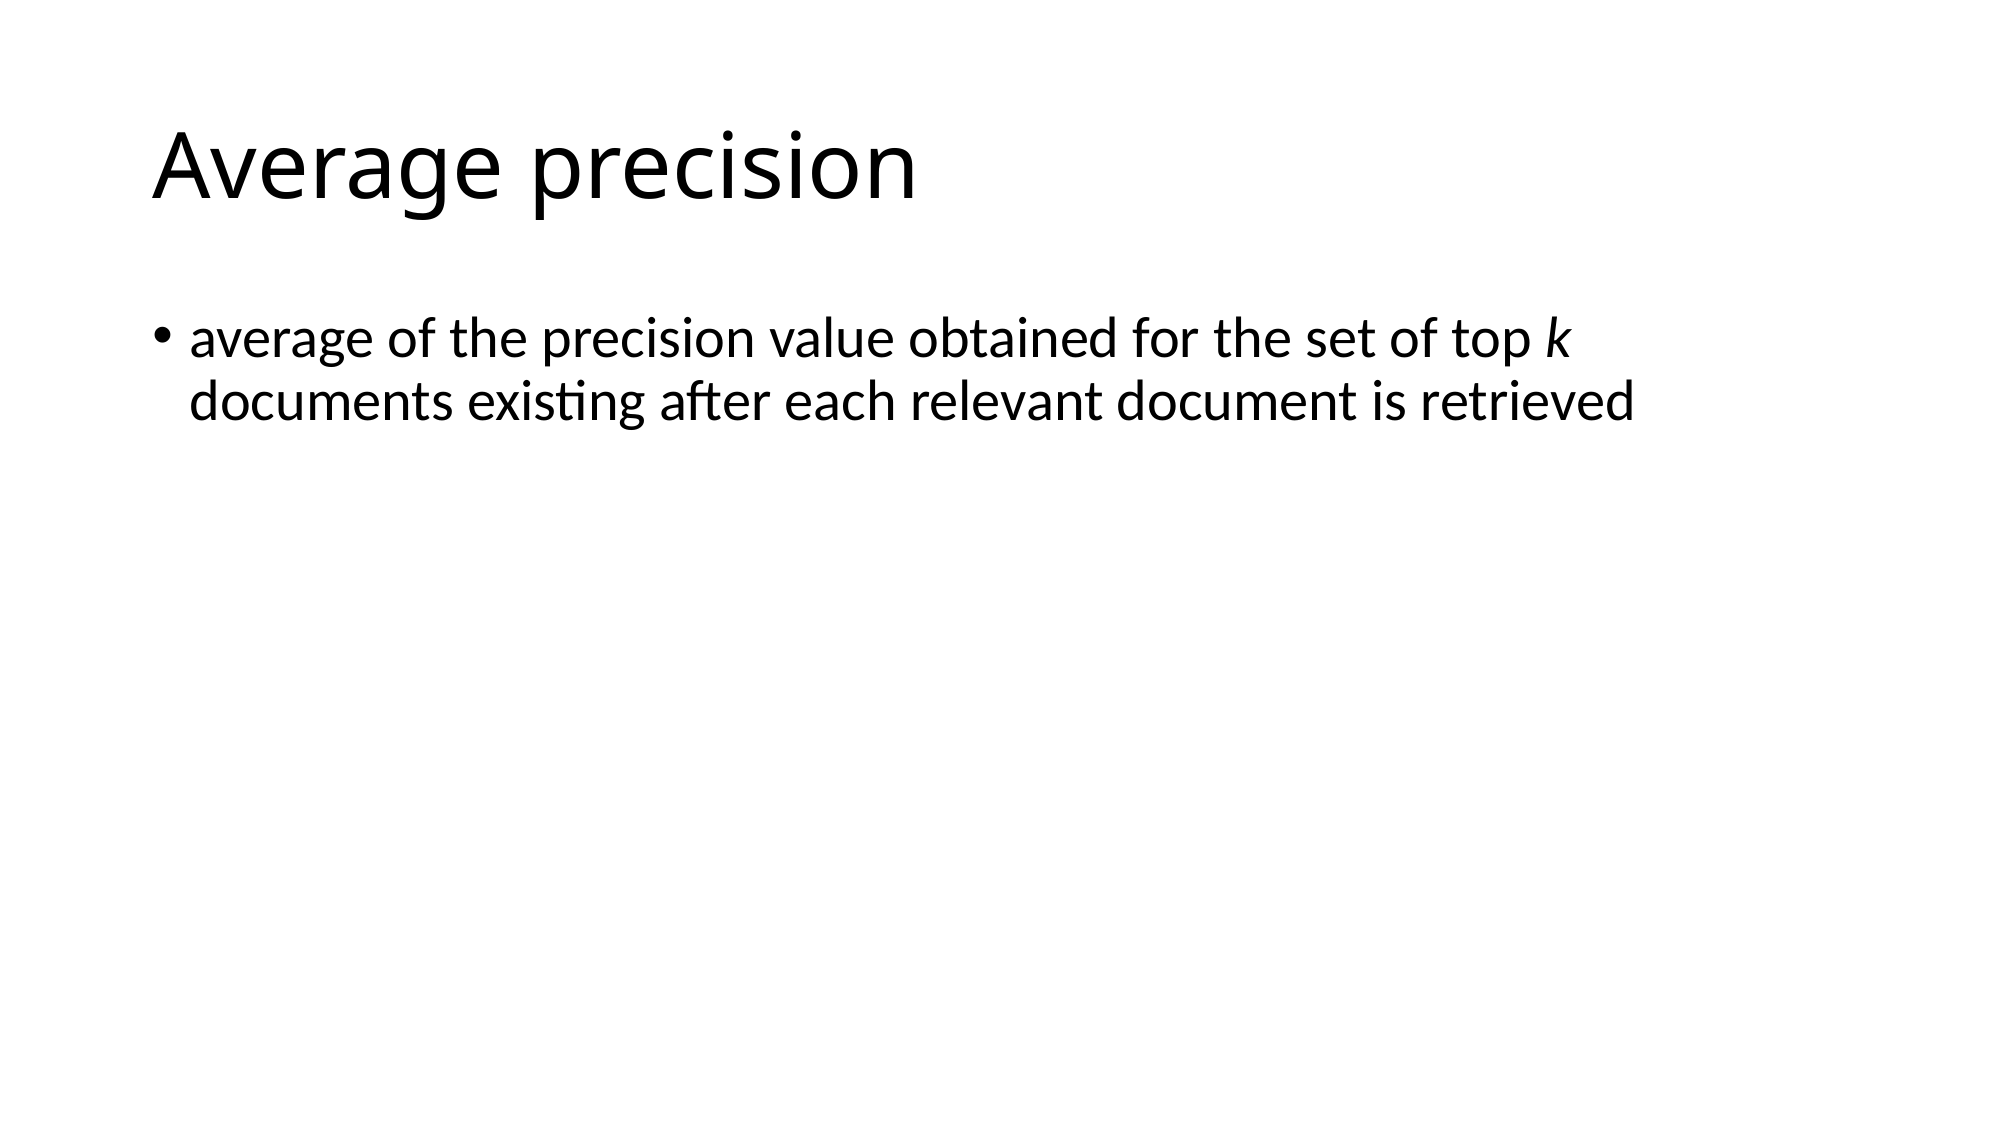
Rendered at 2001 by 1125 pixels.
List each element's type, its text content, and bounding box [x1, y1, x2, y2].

text_box Average precision [137, 59, 1863, 278]
text_box average of the precision value obtained for the set of top k documents existing after each relevant document is retrieved [137, 299, 1863, 1014]
